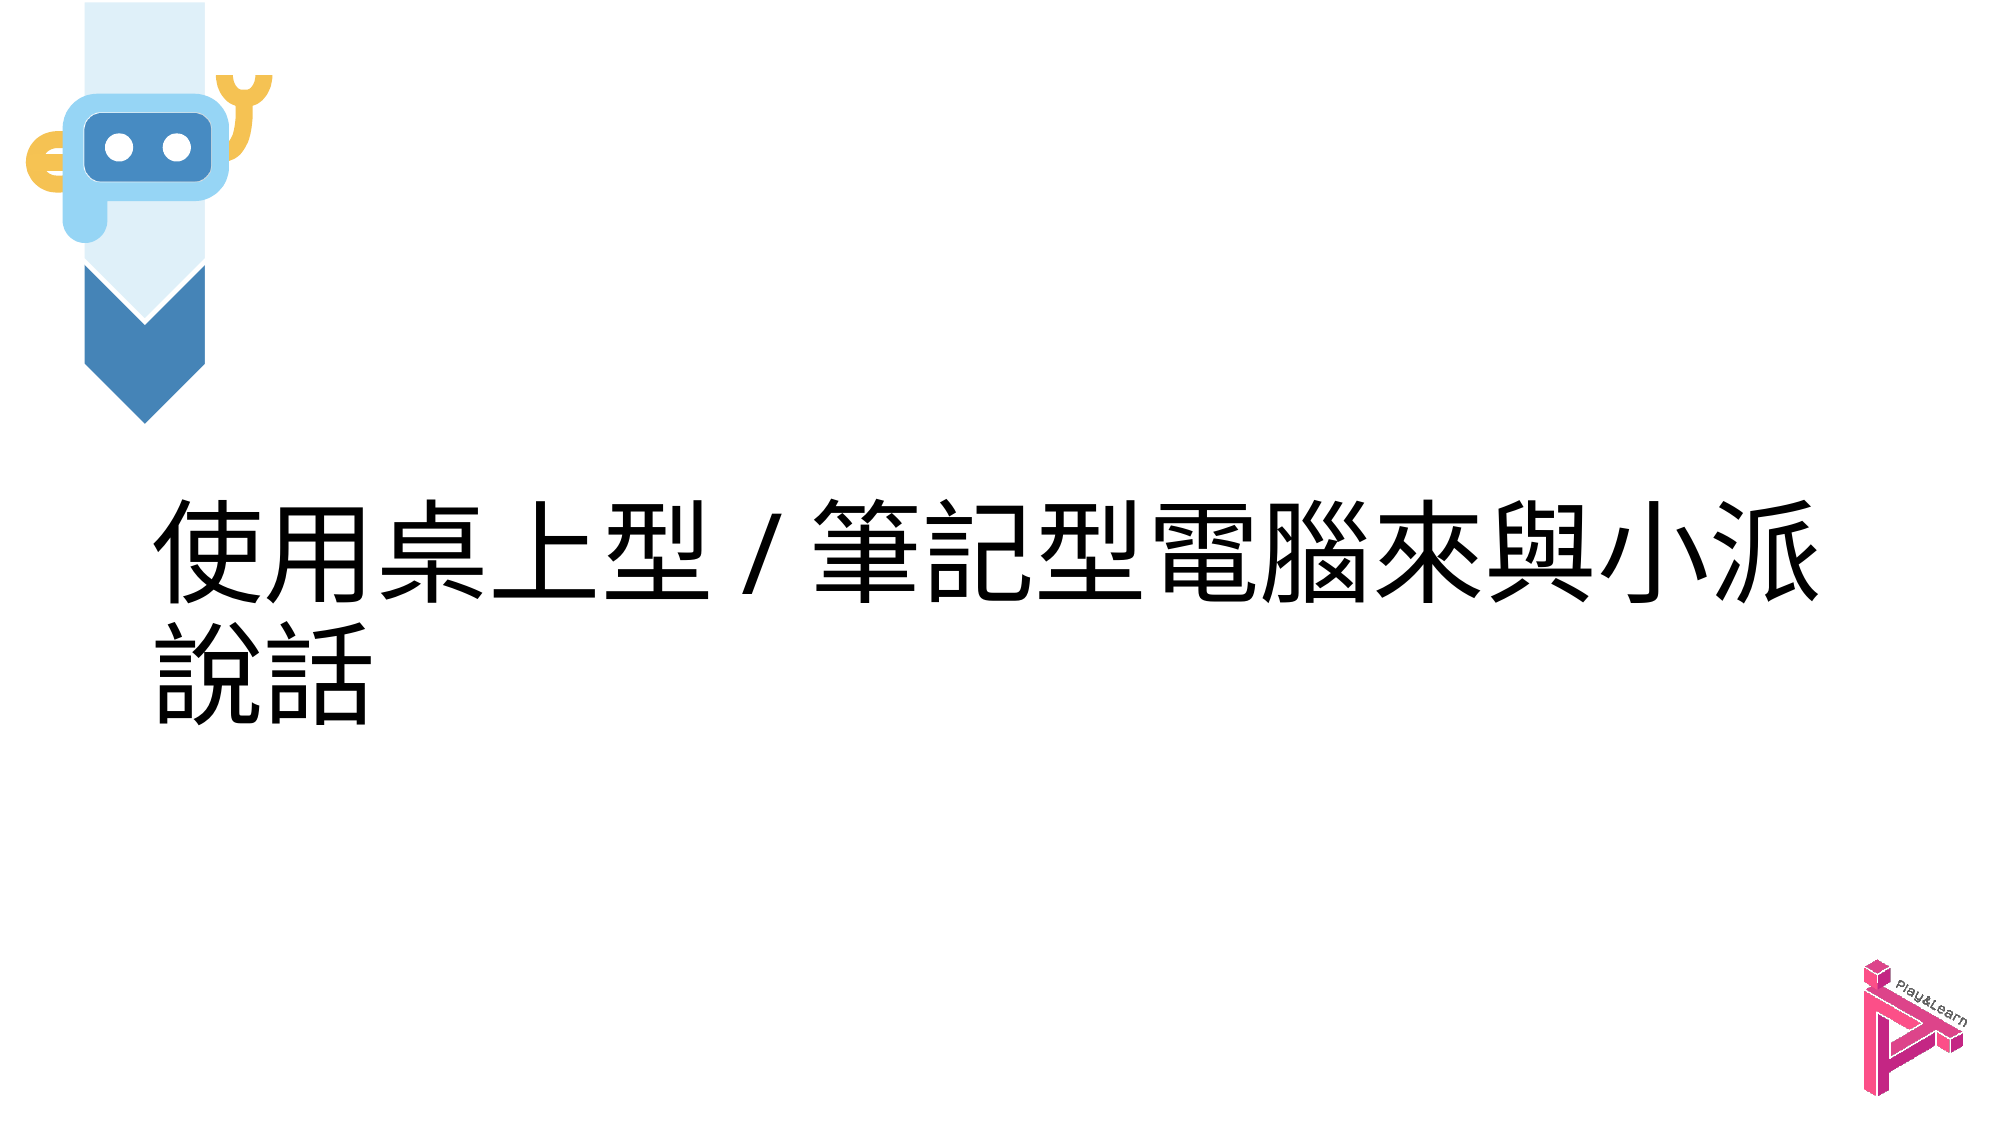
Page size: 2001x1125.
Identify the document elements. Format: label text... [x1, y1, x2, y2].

title 使用桌上型/筆記型電腦來與小派說話 [136, 280, 1862, 749]
picture [1864, 959, 1971, 1096]
